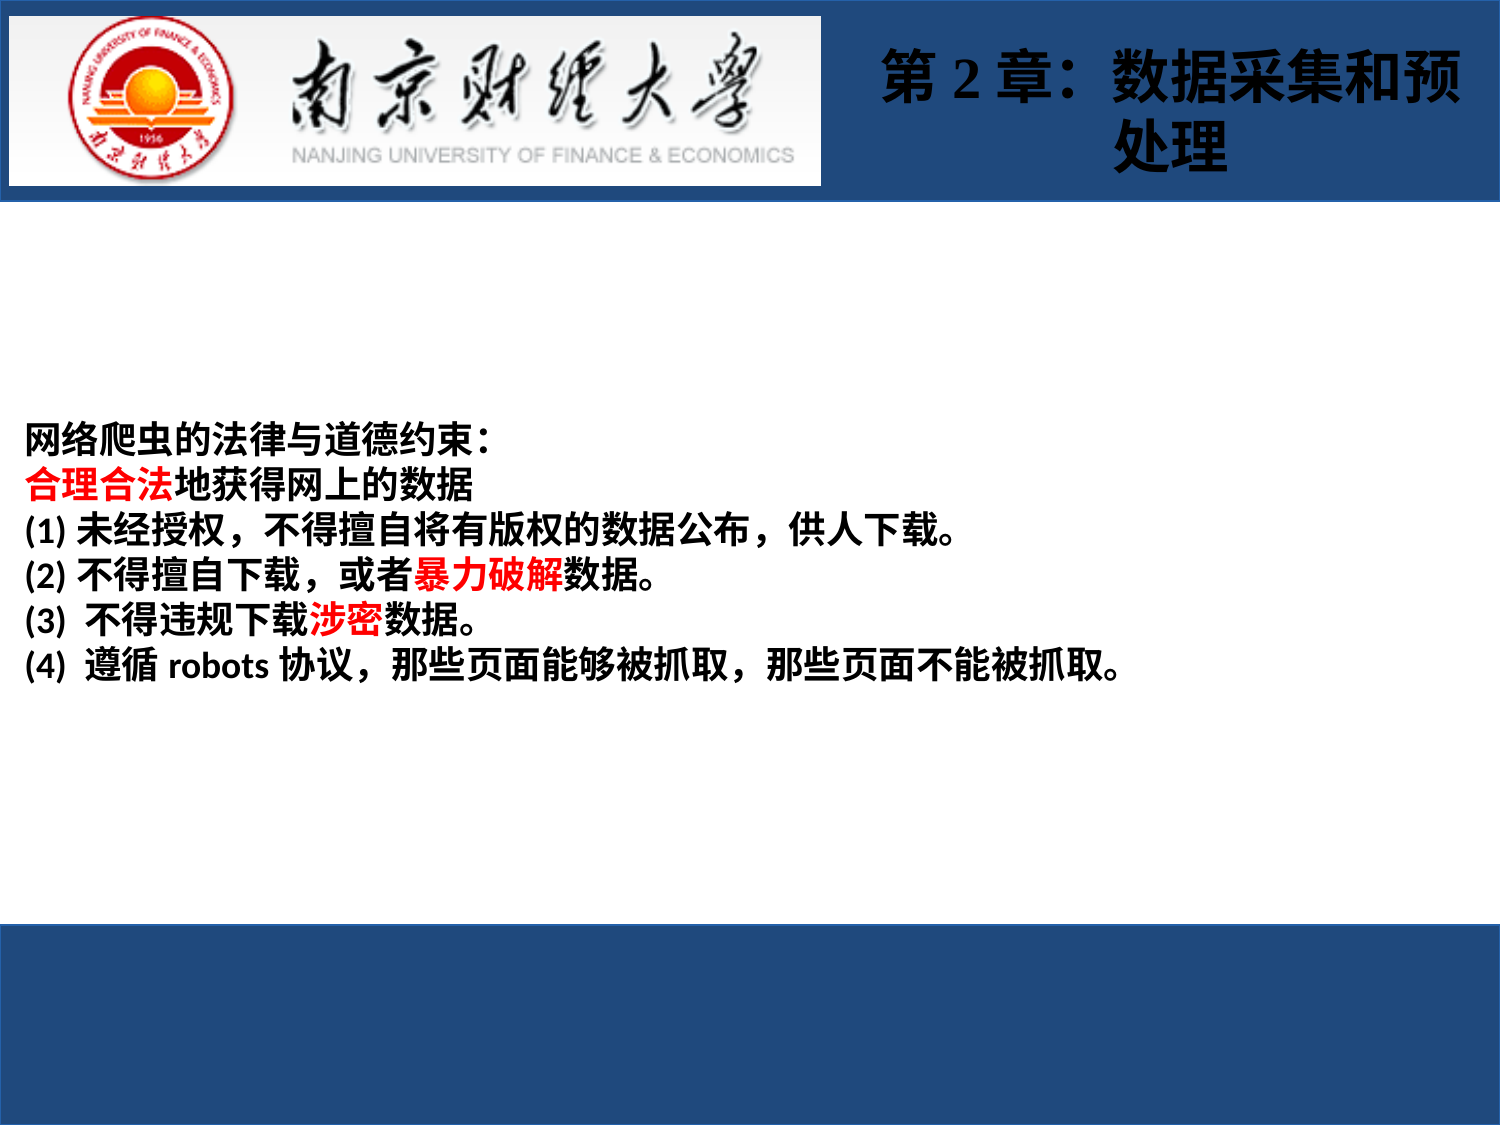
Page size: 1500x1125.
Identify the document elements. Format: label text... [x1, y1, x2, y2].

text_box [0, 0, 1500, 202]
picture [9, 16, 821, 186]
title 网络爬虫的法律与道德约束： 合理合法地获得网上的数据 (1)未经授权，不得擅自将有版权的数据公布，供人下载。 (2)不得擅自下载，或者暴力破解数据。 (3) 不得违规下载涉密数据。 (4) 遵循robots协议，那些页面能够被抓取，那些页面不能被抓取。 [9, 202, 1313, 900]
text_box 第2章：数据采集和预处理 [856, 30, 1486, 190]
text_box [0, 924, 1500, 1125]
